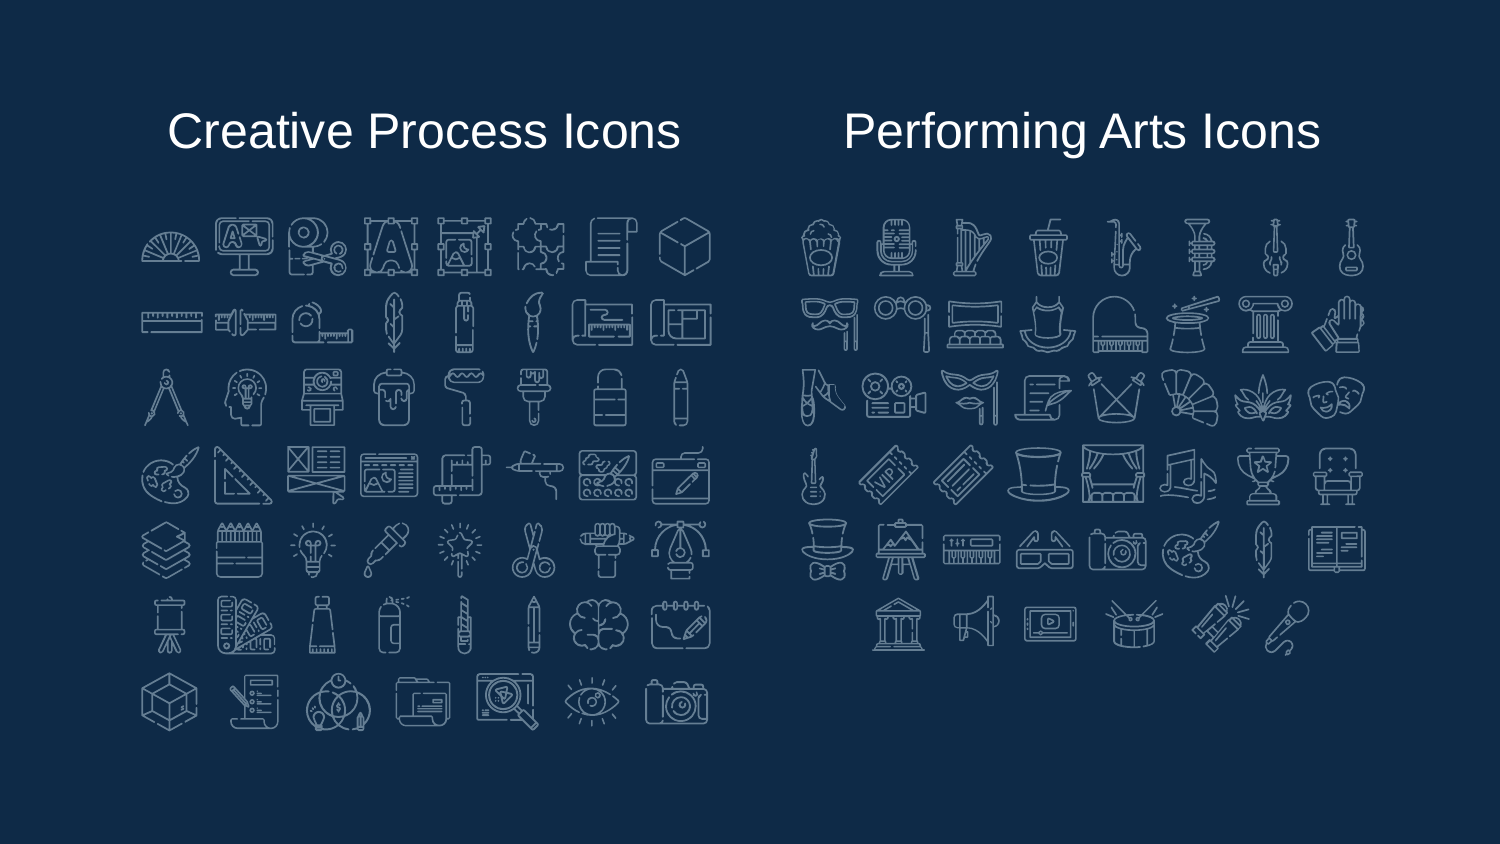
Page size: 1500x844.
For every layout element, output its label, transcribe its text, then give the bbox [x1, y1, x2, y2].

text_box [527, 595, 541, 654]
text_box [300, 368, 344, 427]
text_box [800, 447, 827, 506]
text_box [362, 522, 410, 579]
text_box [213, 445, 273, 505]
text_box Creative Process Icons [139, 83, 711, 163]
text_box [509, 216, 565, 277]
text_box Performing Arts Icons [797, 83, 1369, 163]
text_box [800, 368, 847, 427]
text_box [444, 368, 485, 427]
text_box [658, 216, 711, 277]
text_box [953, 595, 1001, 647]
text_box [1088, 528, 1147, 571]
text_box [1234, 373, 1292, 422]
text_box [524, 291, 544, 353]
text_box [286, 445, 346, 505]
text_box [578, 449, 638, 501]
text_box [1307, 525, 1367, 574]
text_box [215, 522, 264, 578]
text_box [287, 217, 350, 277]
text_box [141, 311, 203, 334]
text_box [363, 217, 419, 277]
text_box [1236, 447, 1290, 506]
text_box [1104, 599, 1164, 649]
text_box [1183, 218, 1216, 277]
text_box [1311, 295, 1365, 353]
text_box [584, 216, 638, 277]
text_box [1254, 520, 1274, 579]
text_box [873, 295, 932, 354]
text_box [800, 297, 859, 352]
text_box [384, 291, 404, 354]
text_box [579, 522, 636, 579]
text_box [932, 444, 994, 506]
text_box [644, 678, 709, 725]
text_box [141, 231, 200, 262]
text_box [1306, 376, 1367, 420]
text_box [140, 521, 192, 580]
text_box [223, 368, 269, 427]
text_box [378, 595, 411, 654]
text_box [372, 368, 416, 427]
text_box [876, 218, 917, 277]
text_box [476, 672, 540, 731]
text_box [946, 300, 1005, 349]
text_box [454, 291, 475, 354]
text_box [437, 217, 492, 277]
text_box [214, 216, 274, 277]
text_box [1015, 529, 1075, 570]
text_box [673, 368, 689, 427]
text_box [1158, 448, 1218, 505]
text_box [516, 368, 552, 427]
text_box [1086, 371, 1146, 424]
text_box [571, 299, 634, 347]
text_box [952, 218, 992, 277]
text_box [593, 368, 627, 427]
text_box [508, 522, 559, 579]
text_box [1238, 295, 1294, 354]
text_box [305, 672, 372, 732]
text_box [569, 599, 629, 651]
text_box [564, 676, 620, 727]
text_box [505, 450, 565, 501]
text_box [1081, 444, 1146, 503]
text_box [141, 672, 198, 732]
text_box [800, 518, 855, 581]
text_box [228, 674, 279, 730]
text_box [1023, 606, 1077, 642]
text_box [1165, 295, 1221, 354]
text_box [1338, 218, 1365, 277]
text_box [940, 369, 1000, 426]
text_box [875, 518, 927, 581]
text_box [1092, 295, 1149, 354]
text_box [859, 372, 927, 419]
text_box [1014, 374, 1073, 421]
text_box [649, 299, 712, 347]
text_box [143, 368, 189, 427]
text_box [871, 597, 925, 651]
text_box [800, 218, 842, 277]
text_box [153, 595, 186, 654]
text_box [216, 595, 276, 655]
text_box [651, 520, 710, 580]
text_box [291, 301, 354, 344]
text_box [942, 534, 1002, 565]
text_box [857, 444, 920, 506]
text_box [289, 522, 336, 579]
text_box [395, 676, 451, 727]
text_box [437, 522, 483, 579]
text_box [1007, 447, 1070, 502]
text_box [1161, 369, 1219, 427]
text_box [432, 445, 492, 505]
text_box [1191, 594, 1251, 653]
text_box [1312, 447, 1364, 506]
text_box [214, 308, 277, 337]
text_box [457, 595, 472, 655]
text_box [308, 595, 336, 654]
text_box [651, 445, 711, 505]
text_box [359, 453, 419, 498]
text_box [1263, 600, 1311, 657]
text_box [1019, 295, 1077, 354]
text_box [1106, 218, 1142, 277]
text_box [650, 600, 711, 650]
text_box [1028, 218, 1069, 277]
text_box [1262, 218, 1289, 277]
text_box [1160, 520, 1221, 579]
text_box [139, 446, 200, 505]
